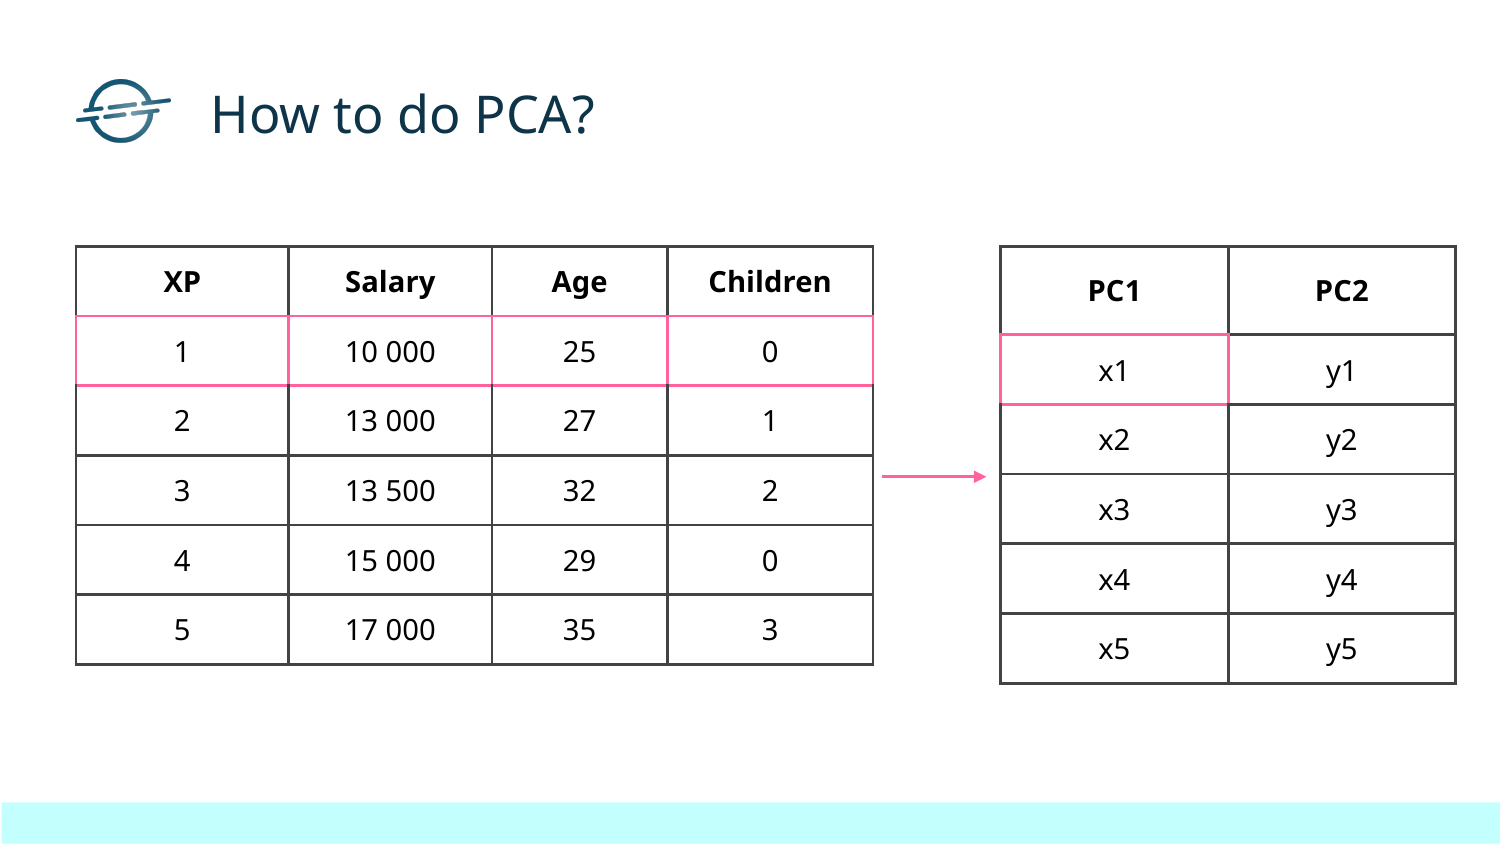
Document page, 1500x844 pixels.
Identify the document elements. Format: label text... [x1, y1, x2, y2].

table_header Age [493, 248, 666, 315]
table_cell 25 [493, 317, 666, 384]
table_cell 1 [669, 387, 872, 454]
table_cell 29 [493, 526, 666, 593]
title How to do PCA? [195, 66, 1068, 154]
table_cell y5 [1230, 615, 1454, 682]
table_cell 13 500 [290, 457, 491, 524]
text_box [1, 802, 1500, 844]
table_header Children [669, 248, 872, 315]
table_cell y4 [1230, 545, 1454, 612]
table_cell 0 [669, 317, 872, 384]
table_cell y2 [1230, 406, 1454, 473]
table_cell x2 [1002, 406, 1227, 473]
table_cell 27 [493, 387, 666, 454]
table_cell y3 [1230, 475, 1454, 542]
table_cell 5 [77, 596, 287, 663]
table_cell 15 000 [290, 526, 491, 593]
table_cell 17 000 [290, 596, 491, 663]
table_cell 2 [77, 387, 287, 454]
table_cell x5 [1002, 615, 1227, 682]
table_cell 3 [77, 457, 287, 524]
table_header XP [77, 248, 287, 315]
table_header Salary [290, 248, 491, 315]
table_cell 1 [77, 317, 287, 384]
table_header PC1 [1002, 248, 1227, 333]
table_cell 3 [669, 596, 872, 663]
table_cell x3 [1002, 475, 1227, 542]
table_cell 2 [669, 457, 872, 524]
table_cell 35 [493, 596, 666, 663]
table_cell x4 [1002, 545, 1227, 612]
picture [75, 78, 171, 143]
table_cell 32 [493, 457, 666, 524]
table_header PC2 [1230, 248, 1454, 333]
table_cell 10 000 [290, 317, 491, 384]
table_cell x1 [1002, 336, 1227, 403]
table_cell 0 [669, 526, 872, 593]
table_cell 4 [77, 526, 287, 593]
table_cell 13 000 [290, 387, 491, 454]
table_cell y1 [1230, 336, 1454, 403]
